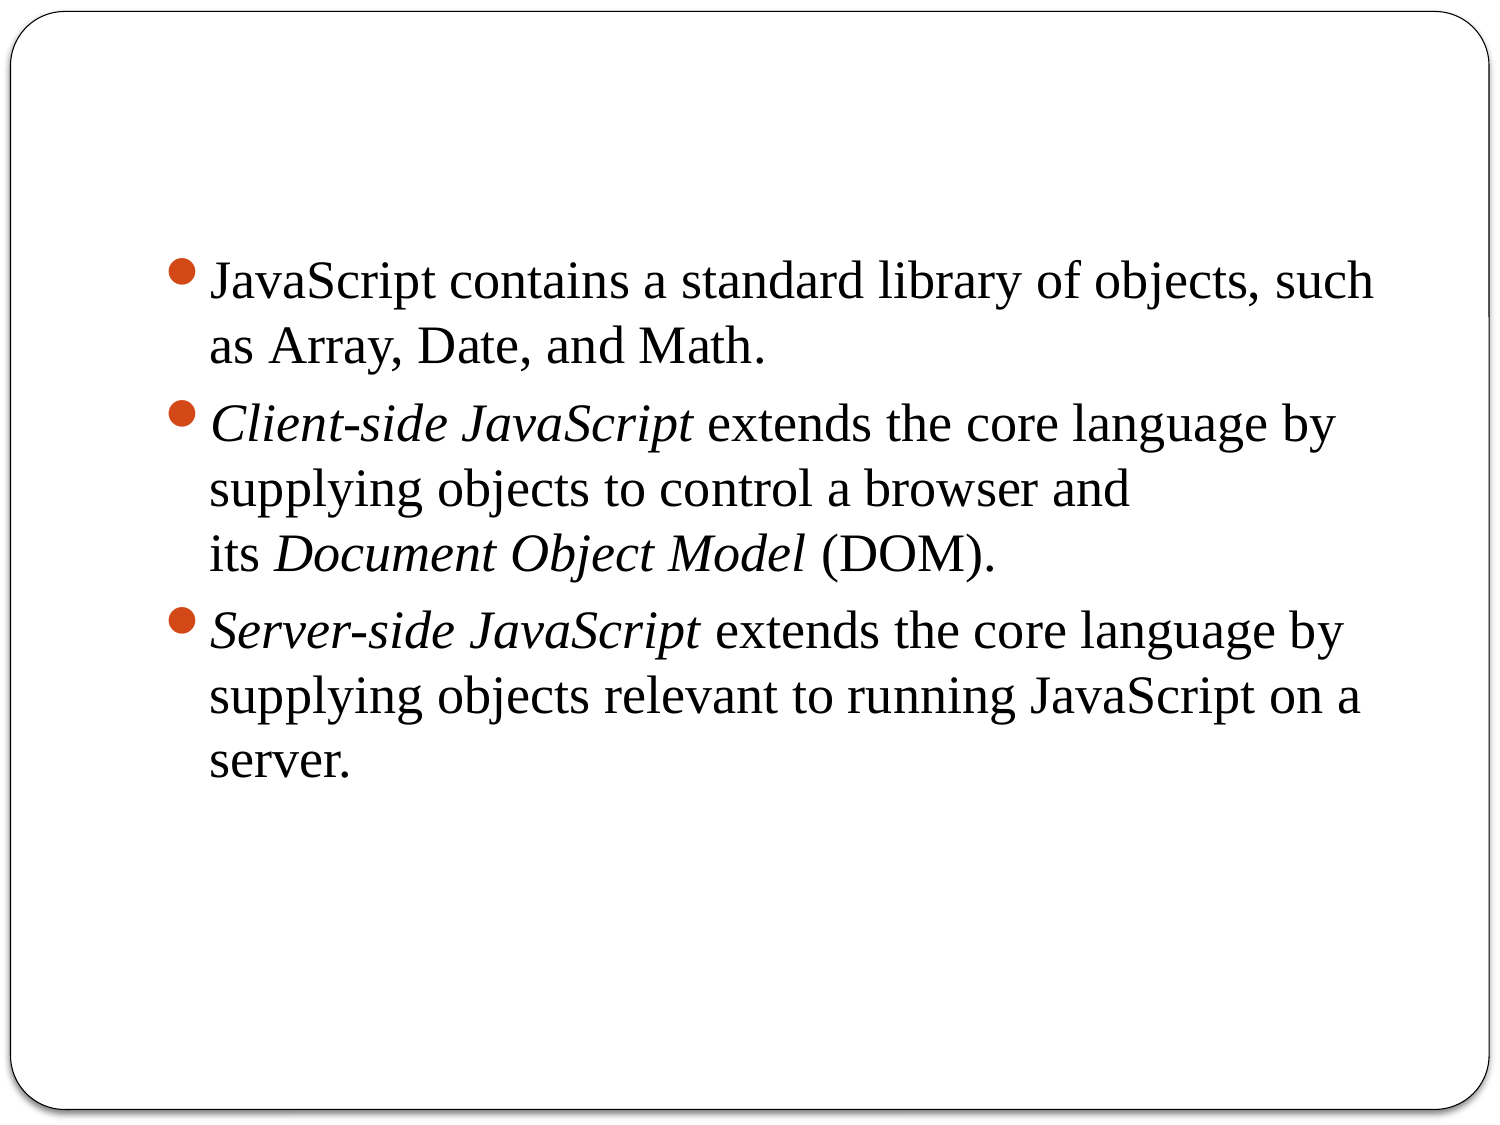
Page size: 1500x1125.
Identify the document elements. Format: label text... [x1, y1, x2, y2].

list JavaScript contains a standard library of objects, such as Array, Date, and Math. Client-side JavaScript extends the core language by supplying objects to control a browser and its Document Object Model (DOM). Server-side JavaScript extends the core language by supplying objects relevant to running JavaScript on a server. [150, 237, 1425, 988]
